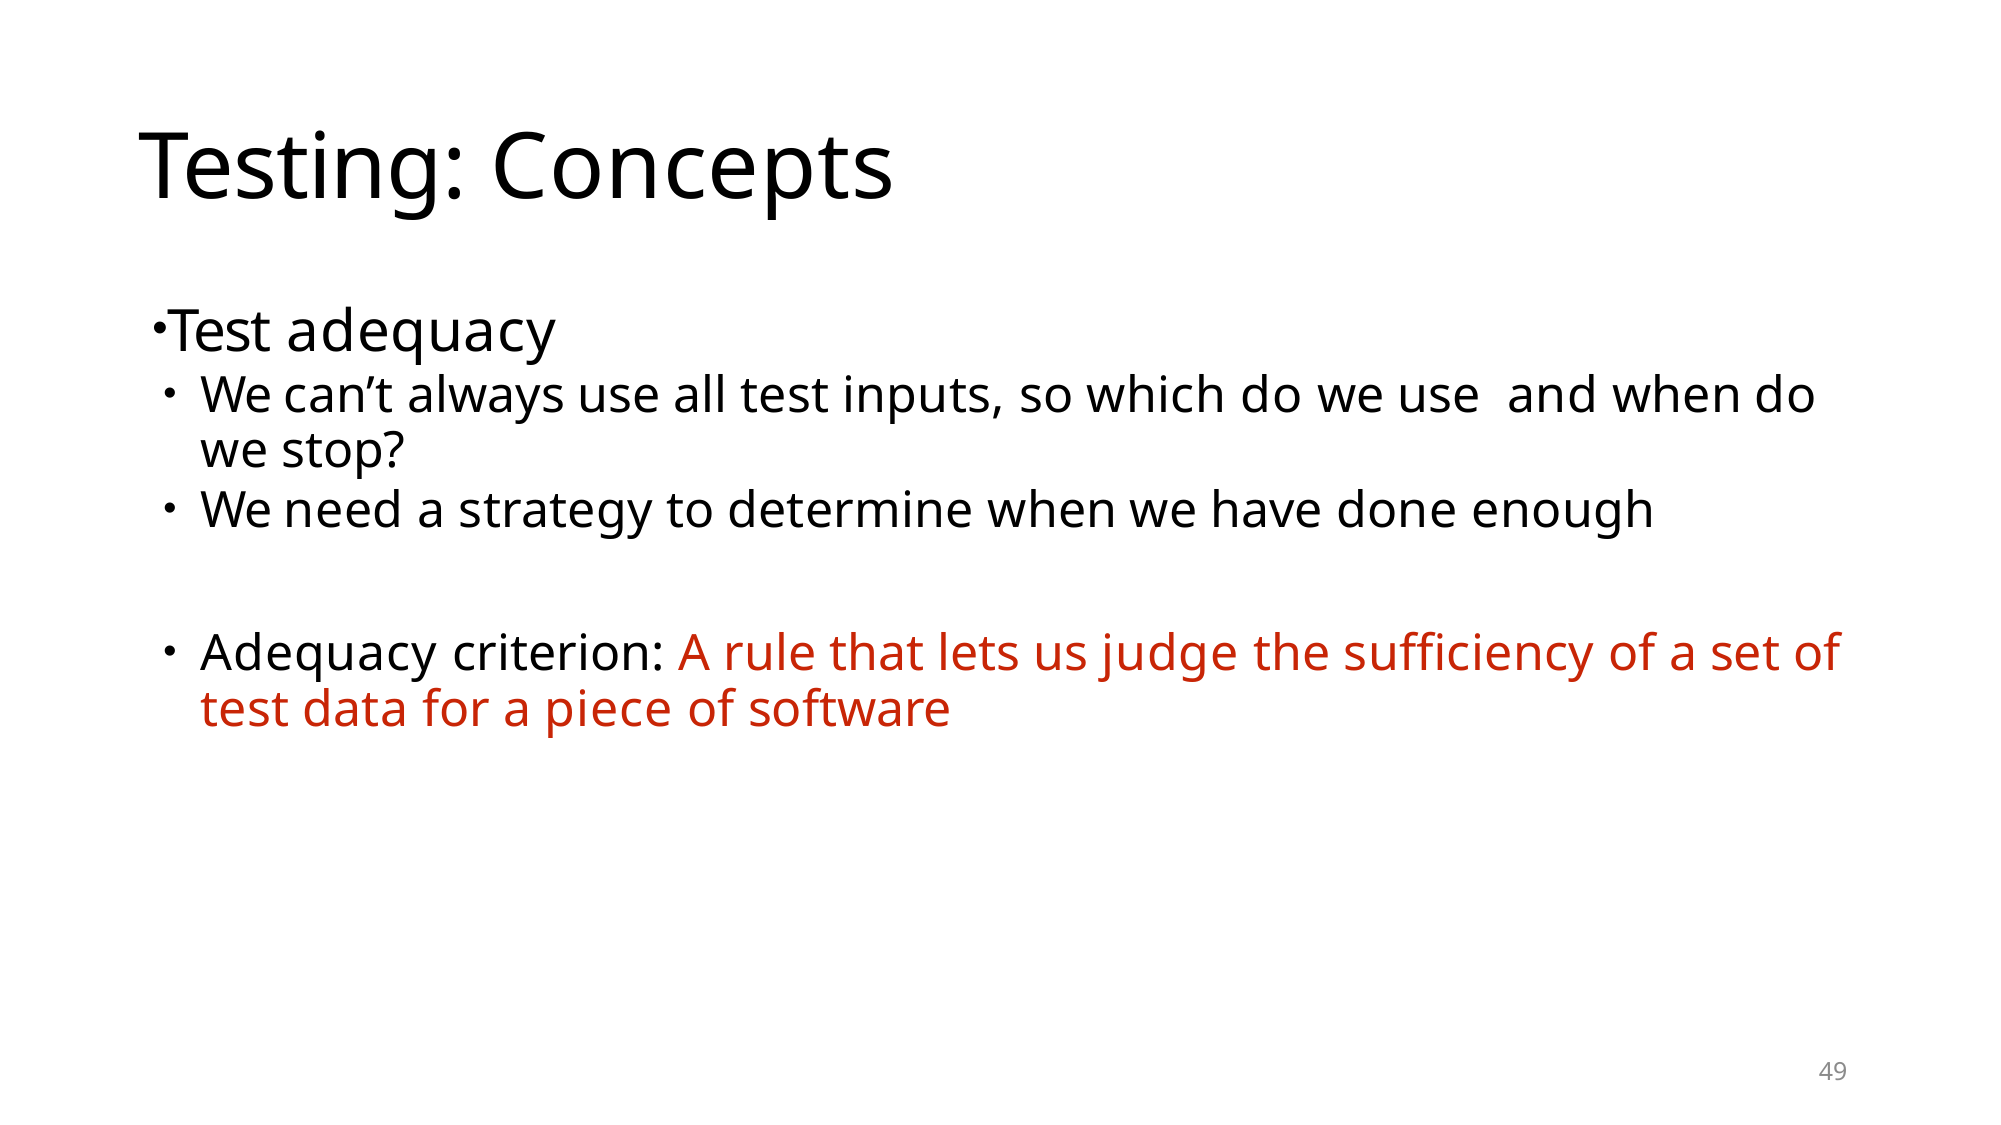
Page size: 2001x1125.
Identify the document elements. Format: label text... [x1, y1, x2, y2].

slide_number 49 [1412, 1042, 1863, 1103]
list Test adequacy We can’t always use all test inputs, so which do we use and when do we stop? We need a strategy to determine when we have done enough Adequacy criterion: A rule that lets us judge the sufficiency of a set of test data for a piece of software [137, 299, 1863, 1014]
title Testing: Concepts [137, 73, 1863, 264]
